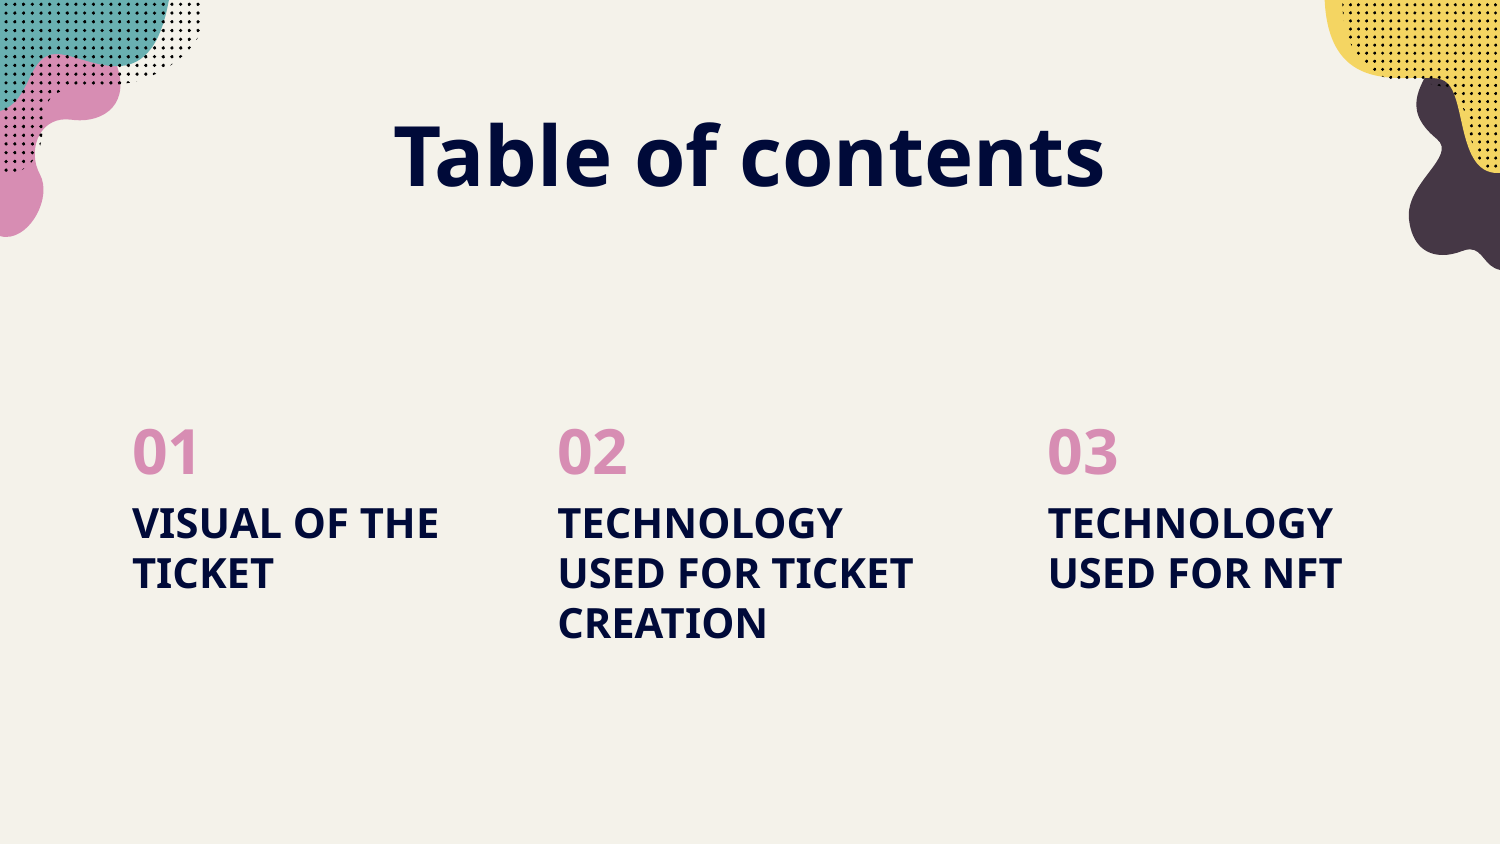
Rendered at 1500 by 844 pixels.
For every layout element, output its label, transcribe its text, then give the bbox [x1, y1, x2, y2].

subtitle VISUAL OF THE TICKET [116, 481, 468, 550]
title 03 [1032, 422, 1383, 477]
subtitle TECHNOLOGY USED FOR TICKET CREATION [542, 481, 947, 550]
title Table of contents [116, 88, 1383, 190]
title 01 [116, 422, 468, 477]
subtitle TECHNOLOGY USED FOR NFT [1032, 481, 1383, 550]
title 02 [542, 422, 893, 477]
